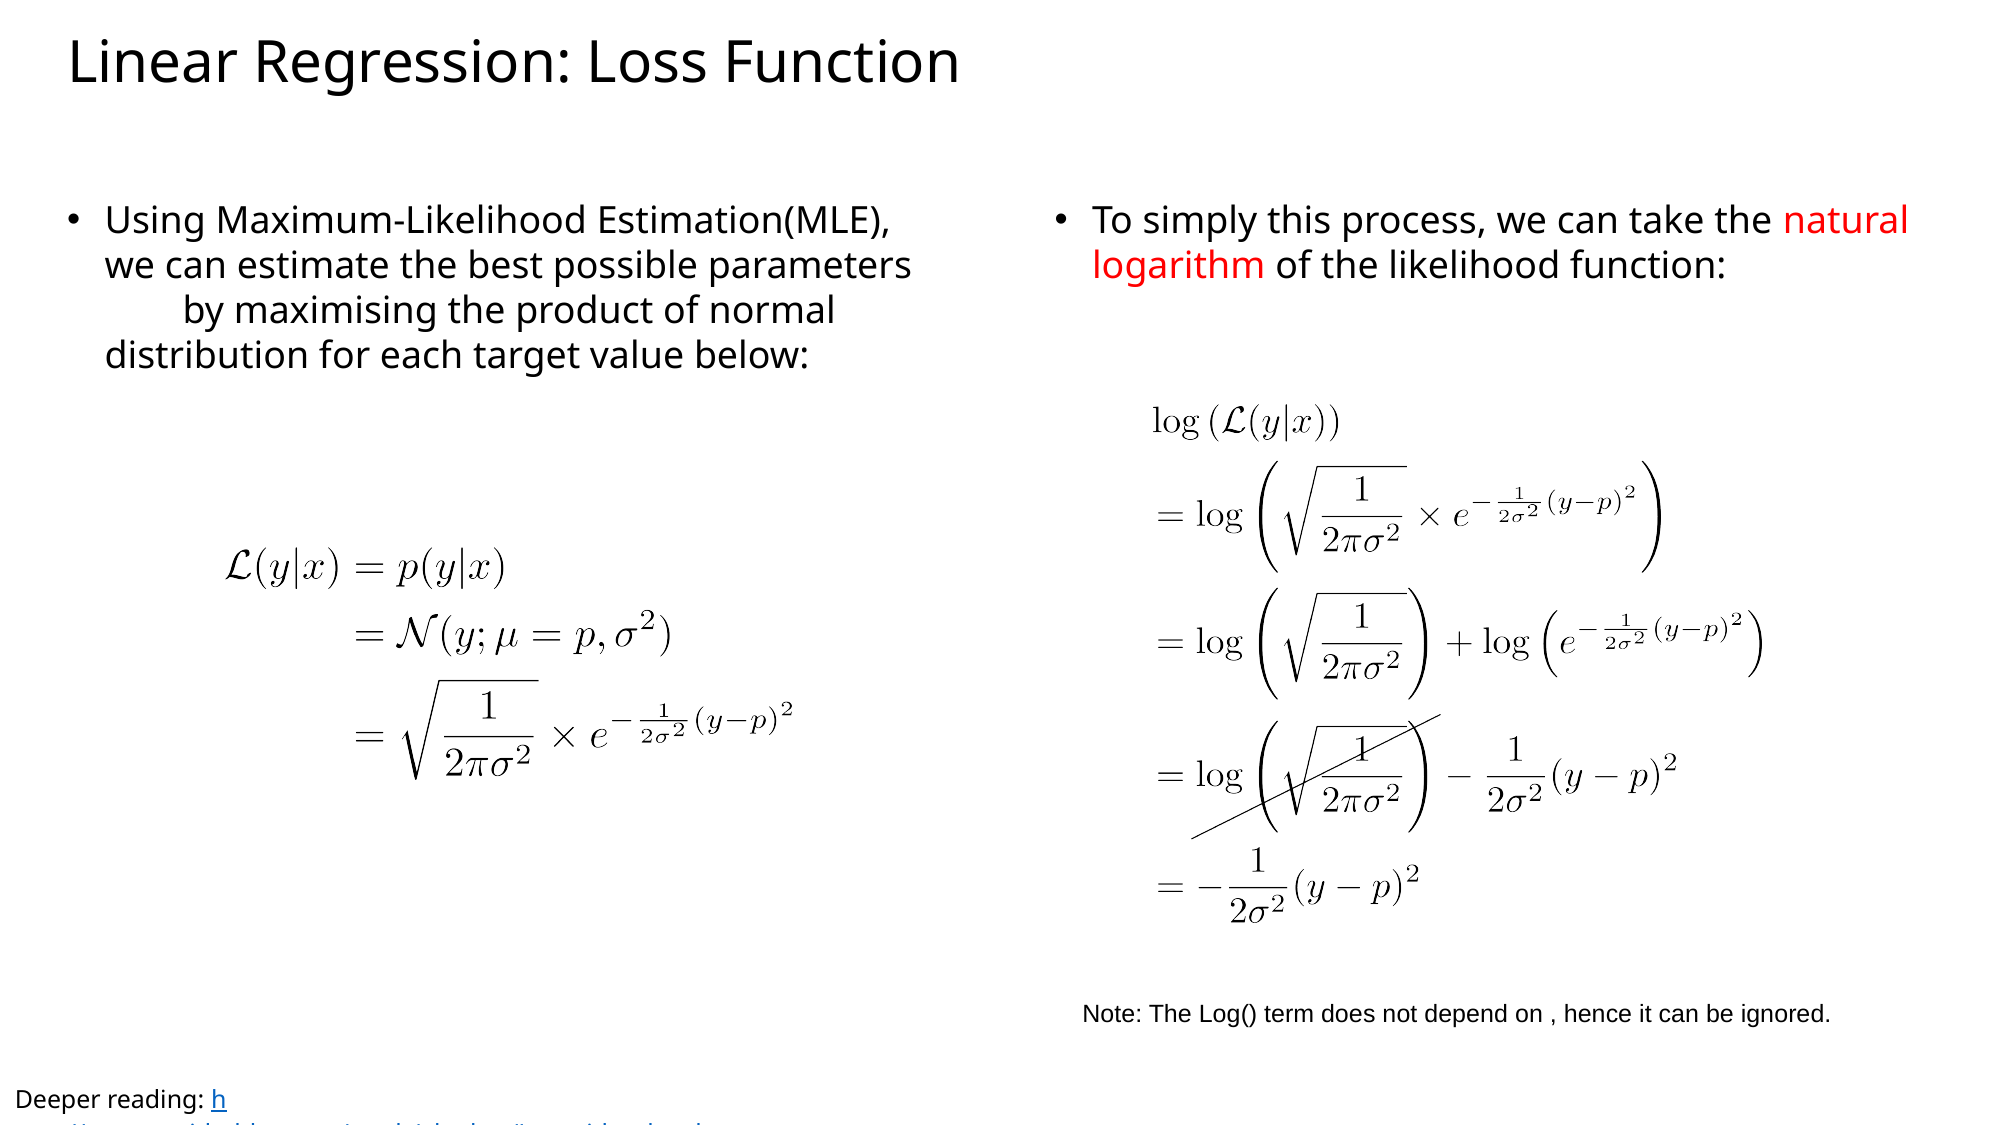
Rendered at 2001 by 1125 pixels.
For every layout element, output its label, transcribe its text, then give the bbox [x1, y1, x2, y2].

picture [225, 547, 792, 780]
list To simply this process, we can take the natural logarithm of the likelihood function: [1039, 188, 1953, 1014]
picture [1153, 404, 1762, 923]
title Linear Regression: Loss Function [52, 15, 1953, 112]
text_box Deeper reading: https://www.rapidtables.com/math/algebra/Logarithm.html [0, 1075, 913, 1125]
